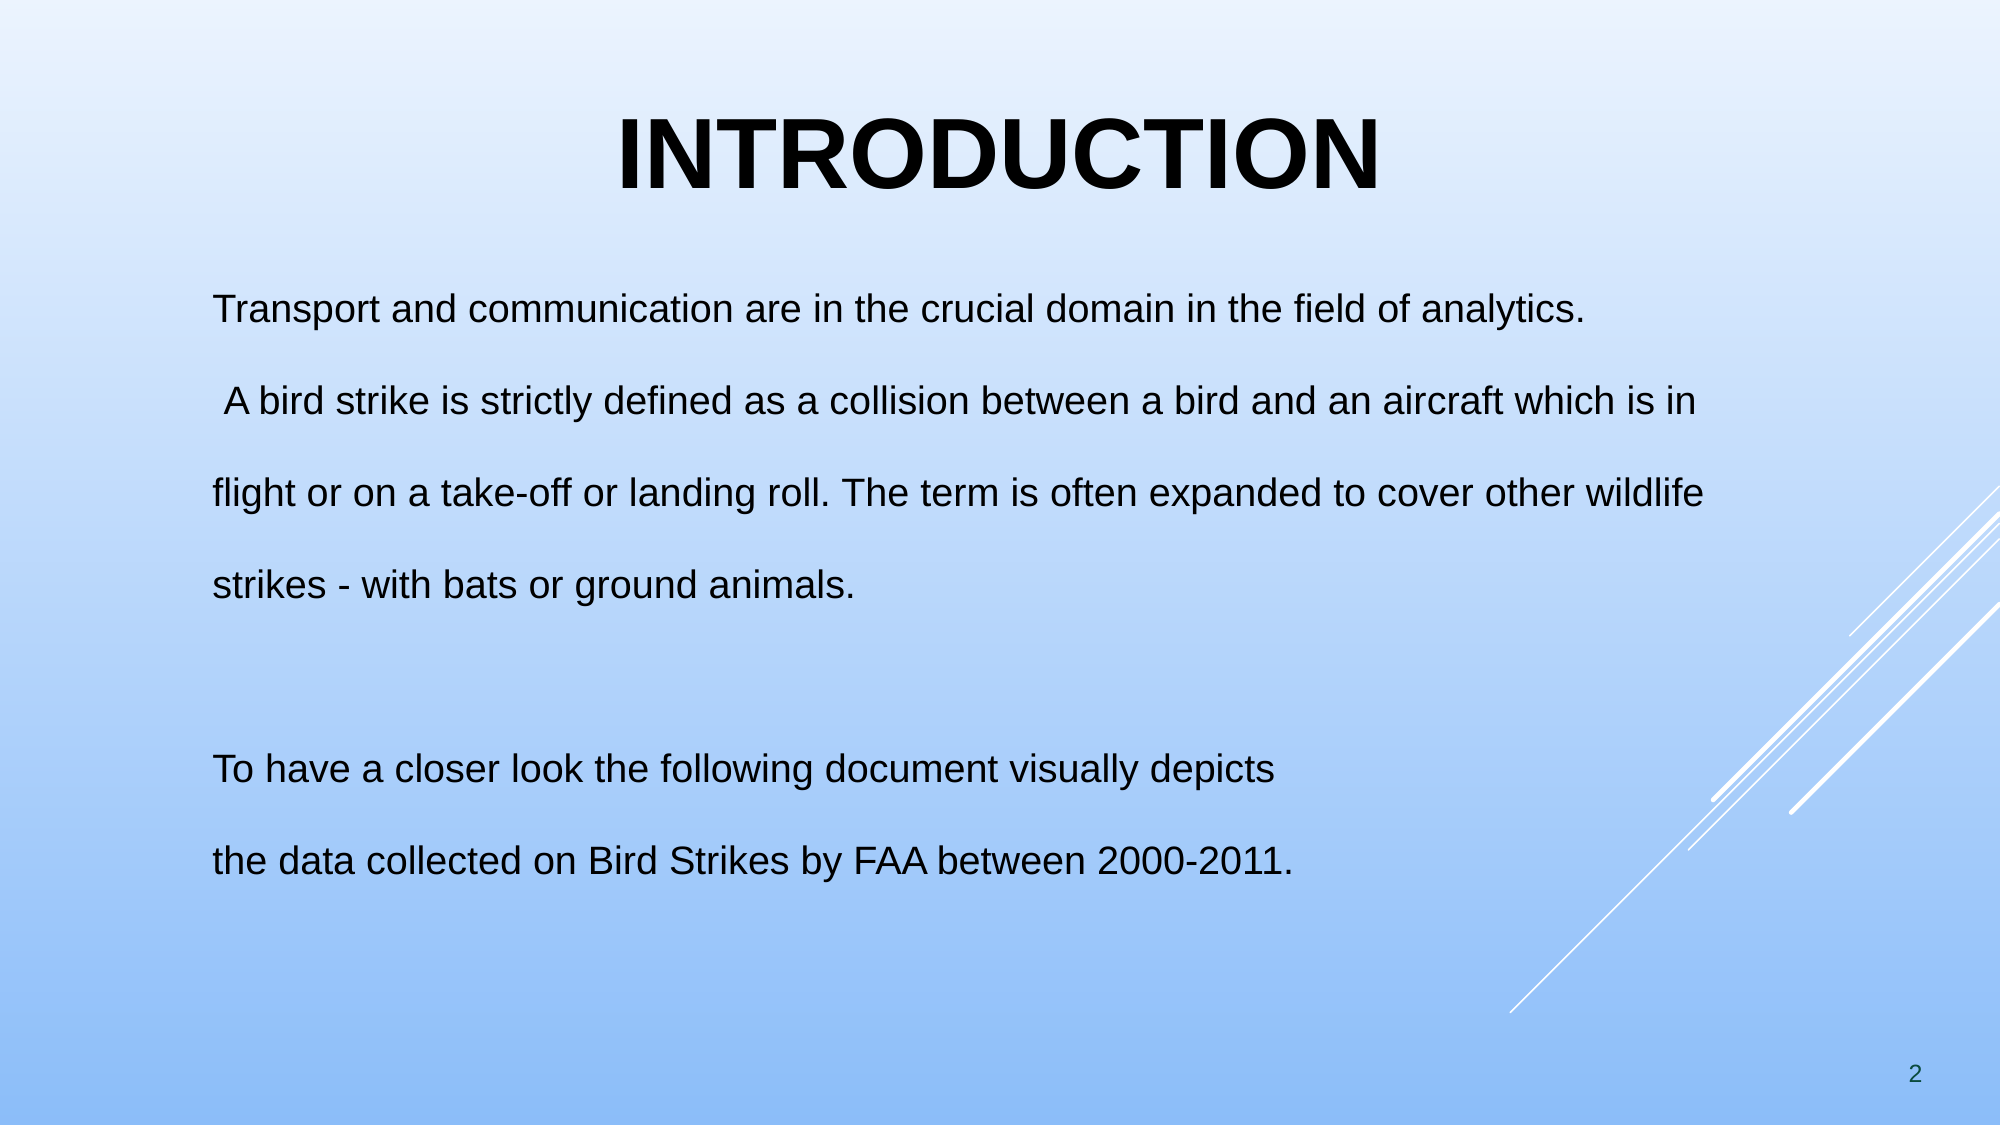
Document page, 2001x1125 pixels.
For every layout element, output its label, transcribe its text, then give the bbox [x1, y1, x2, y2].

slide_number 2 [1674, 1042, 1938, 1103]
title Introduction [197, 0, 1803, 218]
list Transport and communication are in the crucial domain in the field of analytics. A bird strike is strictly defined as a collision between a bird and an aircraft which is in flight or on a take-off or landing roll. The term is often expanded to cover other wildlife strikes - with bats or ground animals. To have a closer look the following document visually depicts the data collected on Bird Strikes by FAA between 2000-2011. [159, 252, 1765, 1080]
